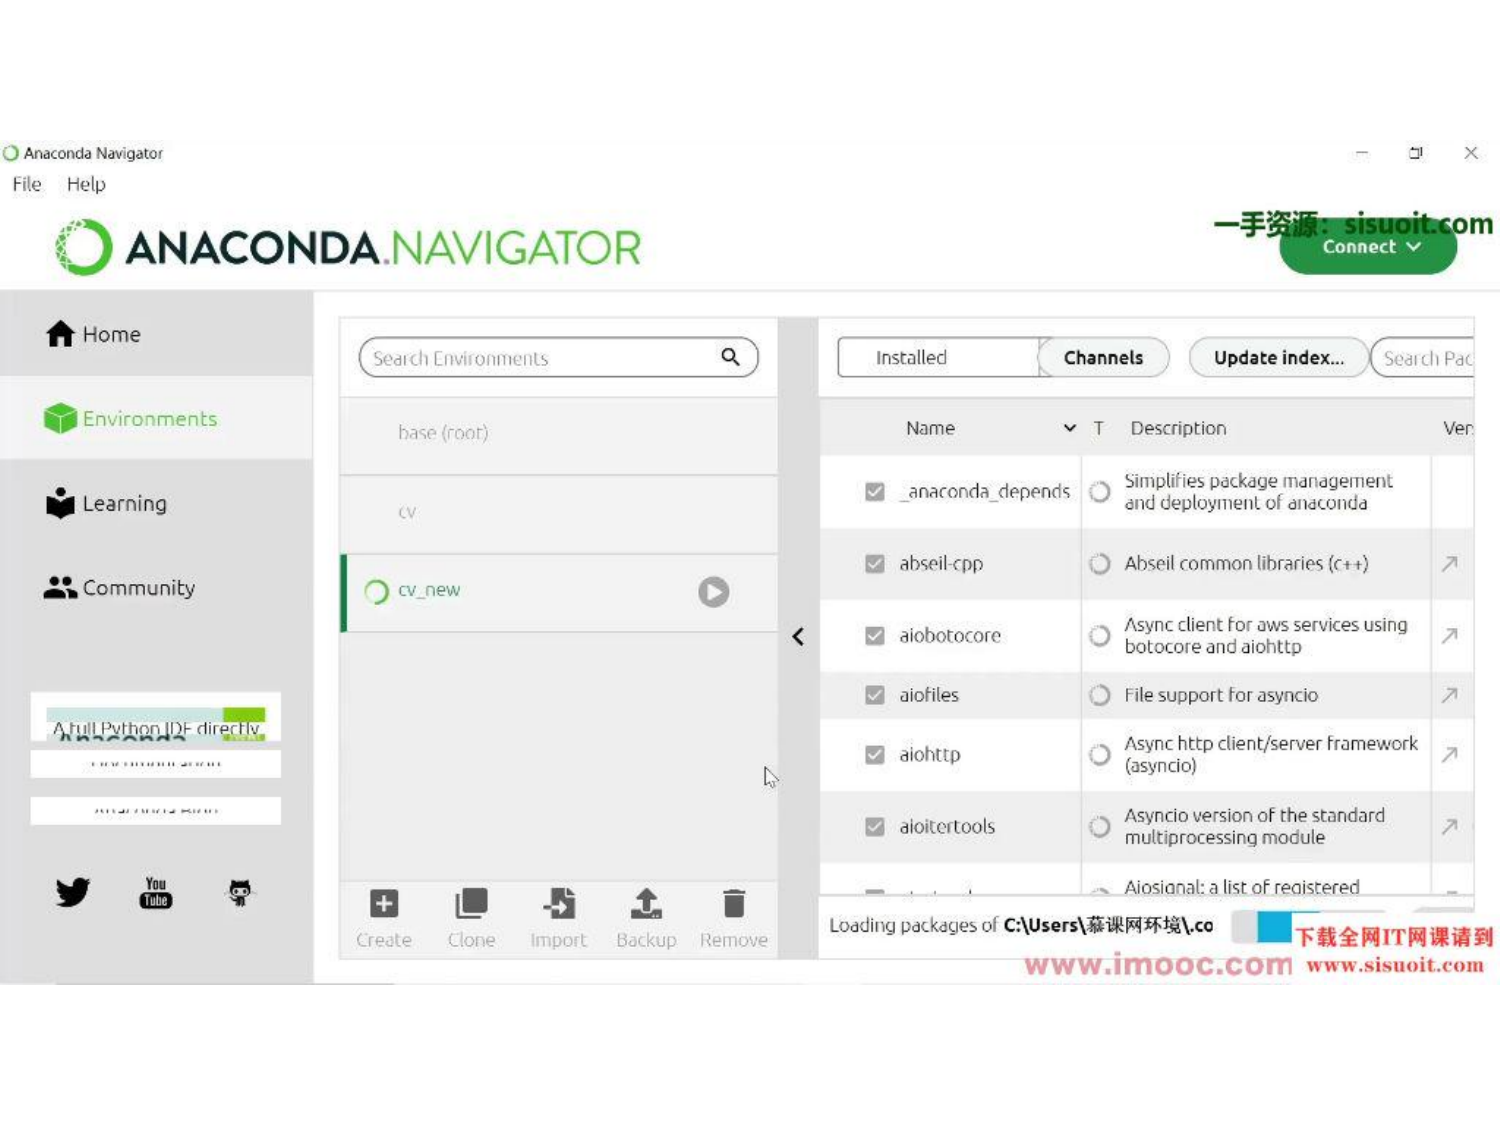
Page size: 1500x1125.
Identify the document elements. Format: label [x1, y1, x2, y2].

picture [0, 140, 1500, 985]
